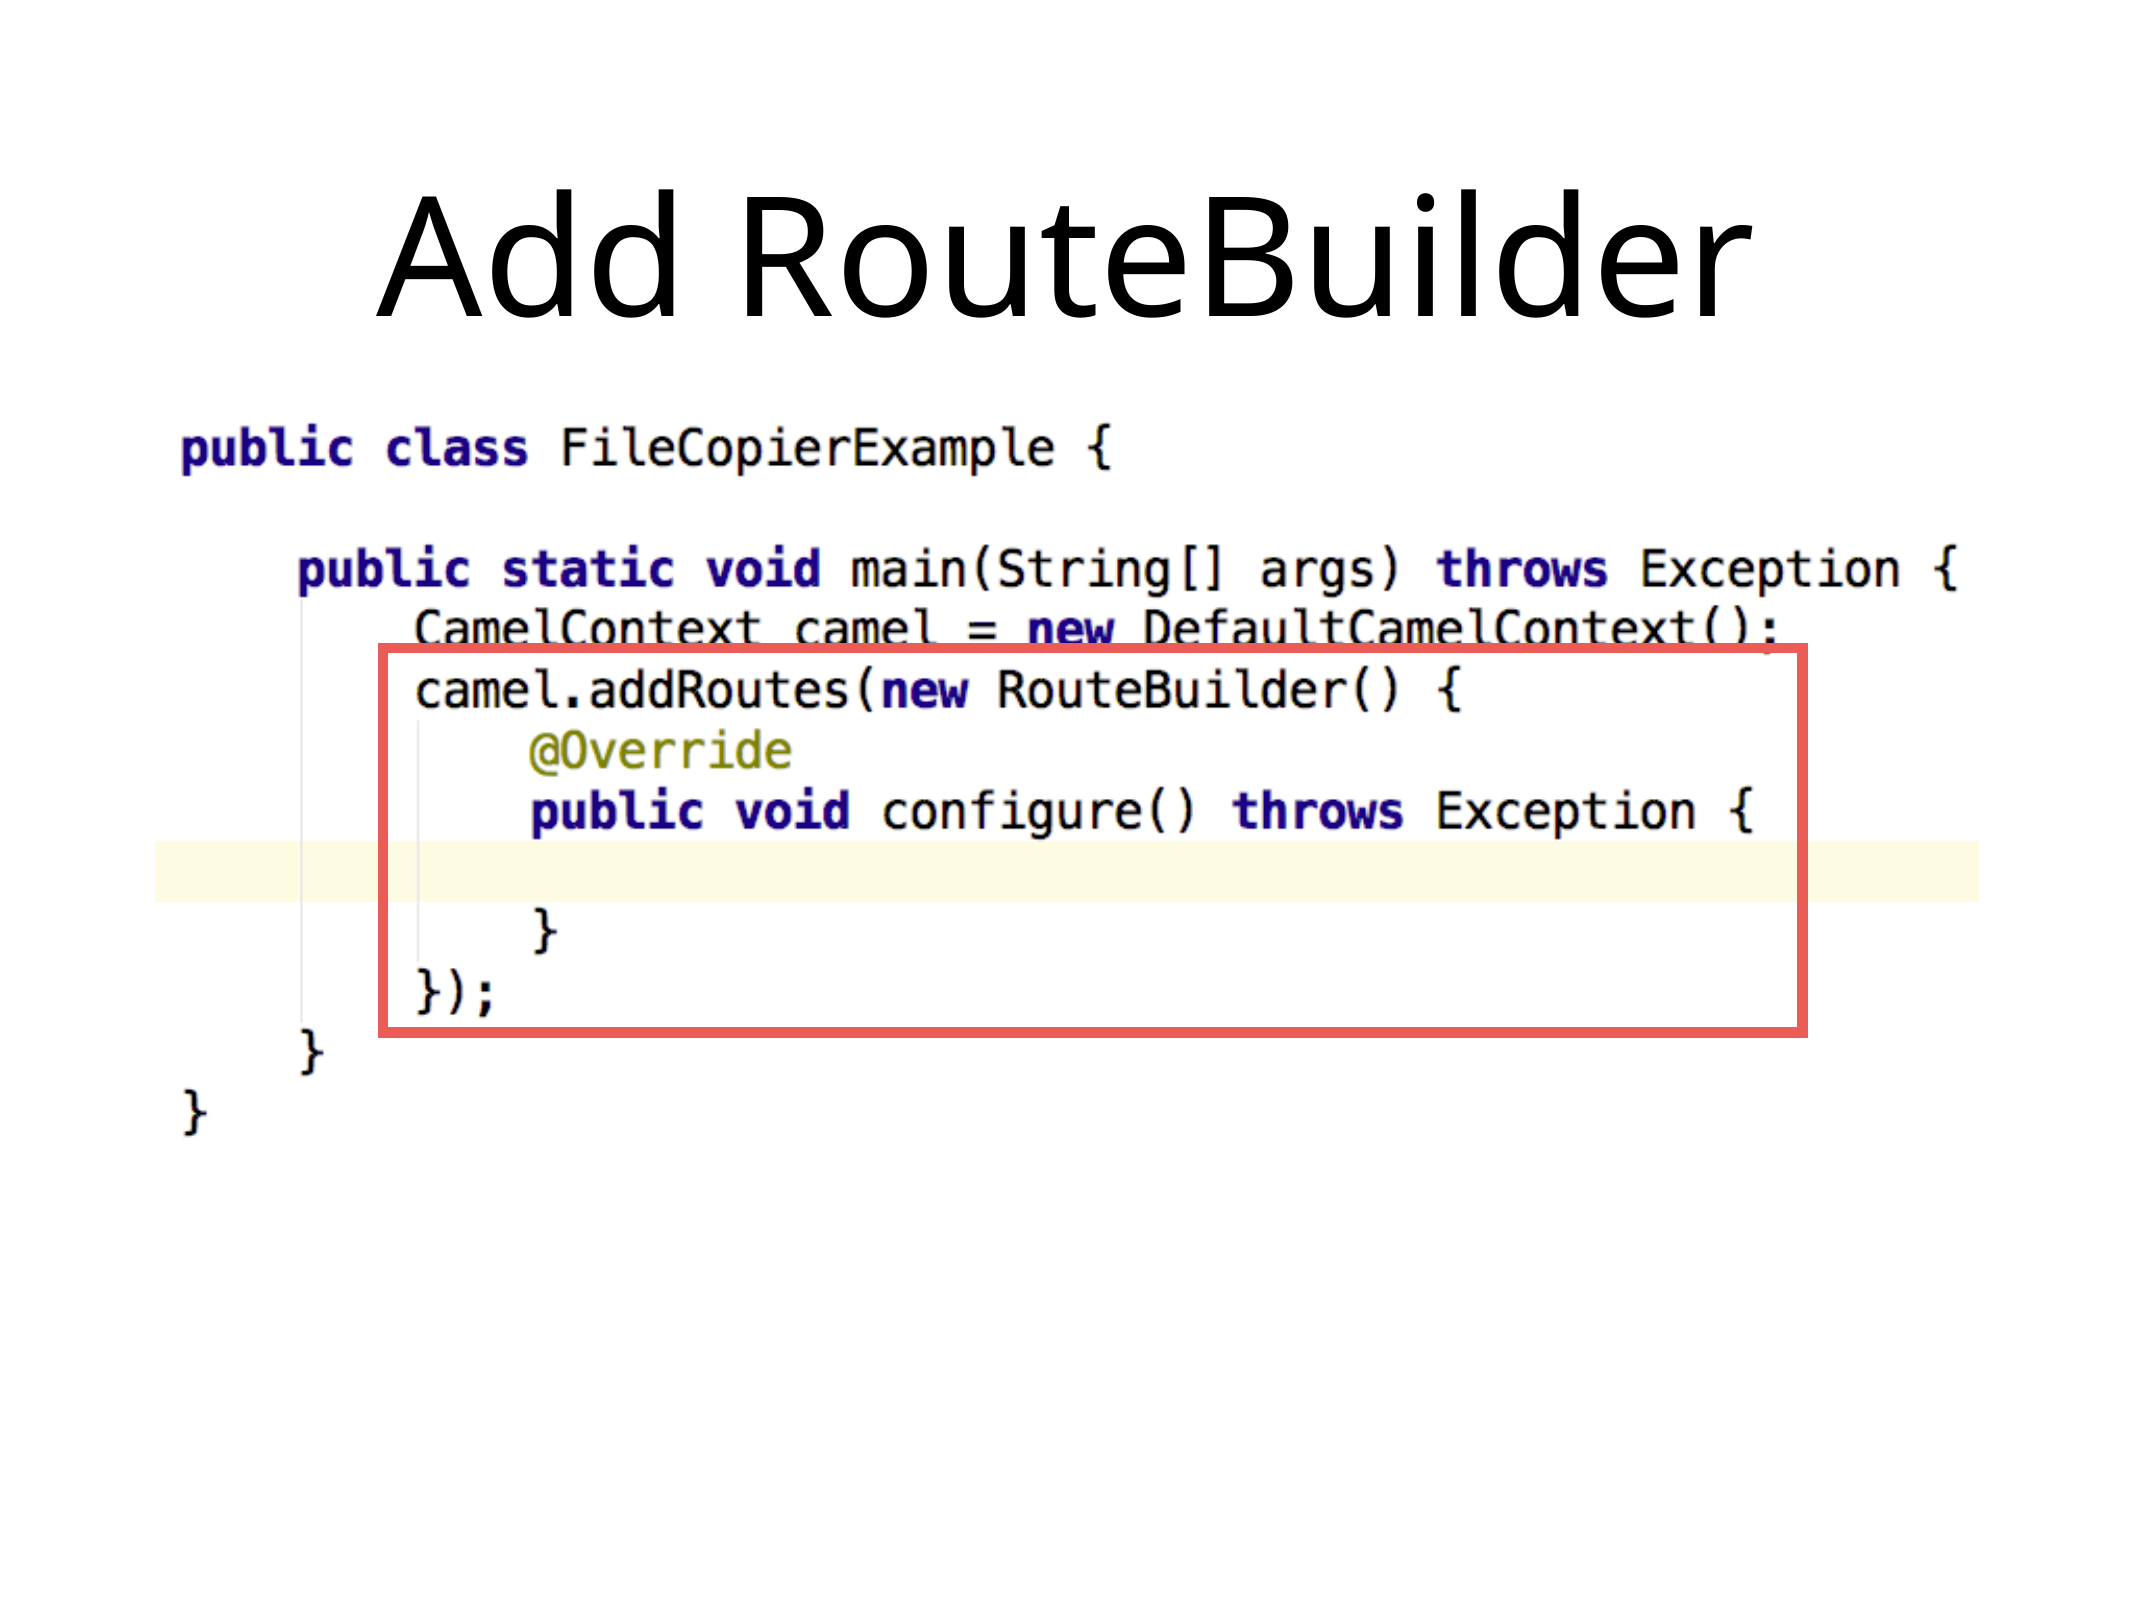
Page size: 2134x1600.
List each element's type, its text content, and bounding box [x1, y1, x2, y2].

picture [154, 416, 1979, 1159]
title Add RouteBuilder [155, 72, 1978, 410]
